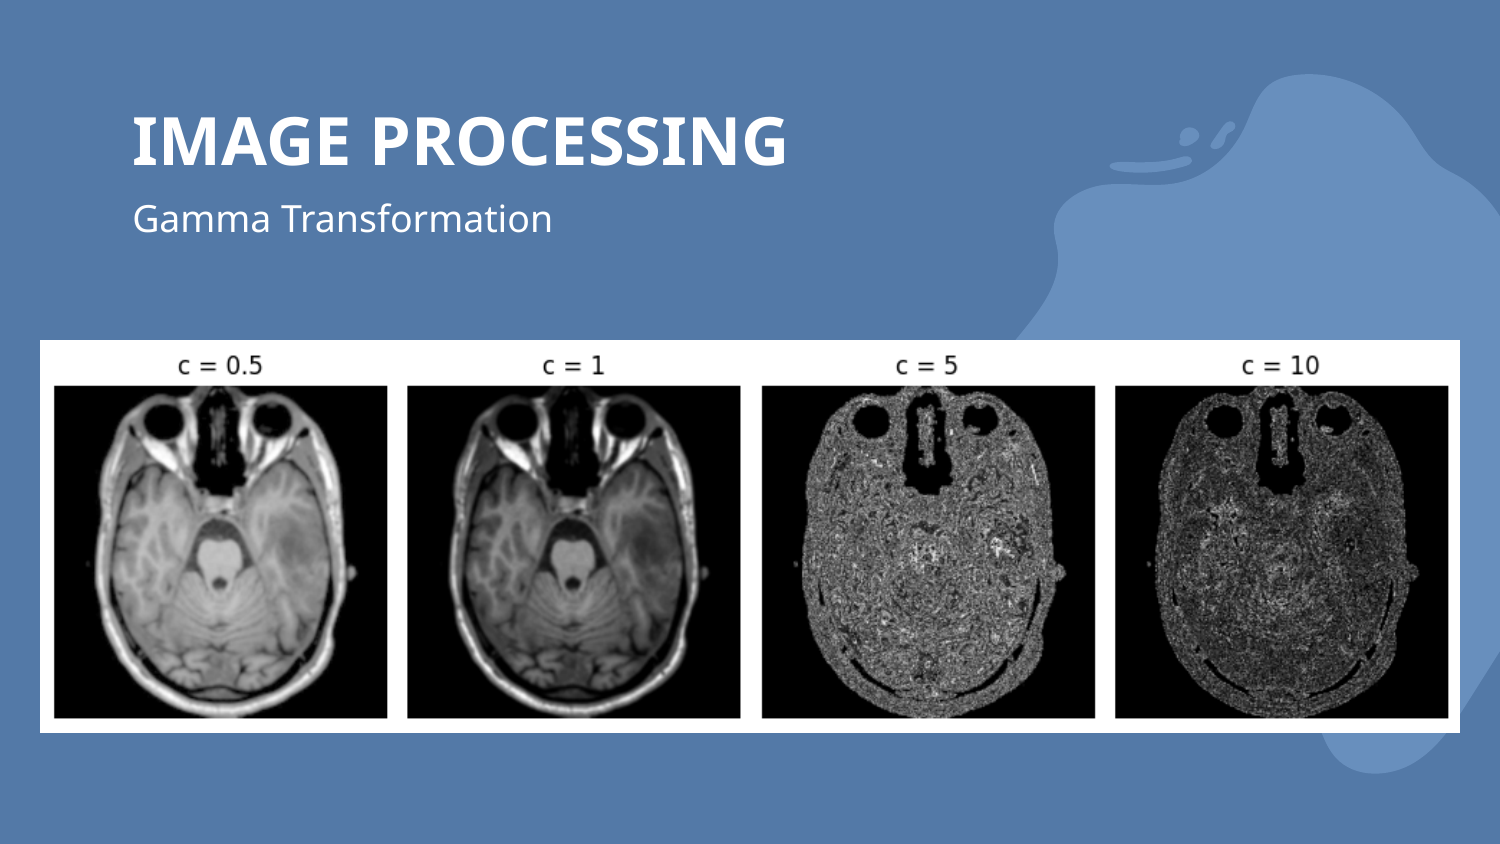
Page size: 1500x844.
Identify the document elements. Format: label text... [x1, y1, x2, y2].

picture [40, 340, 1460, 733]
title IMAGE PROCESSING [117, 89, 1383, 187]
text_box Gamma Transformation [117, 187, 1383, 247]
